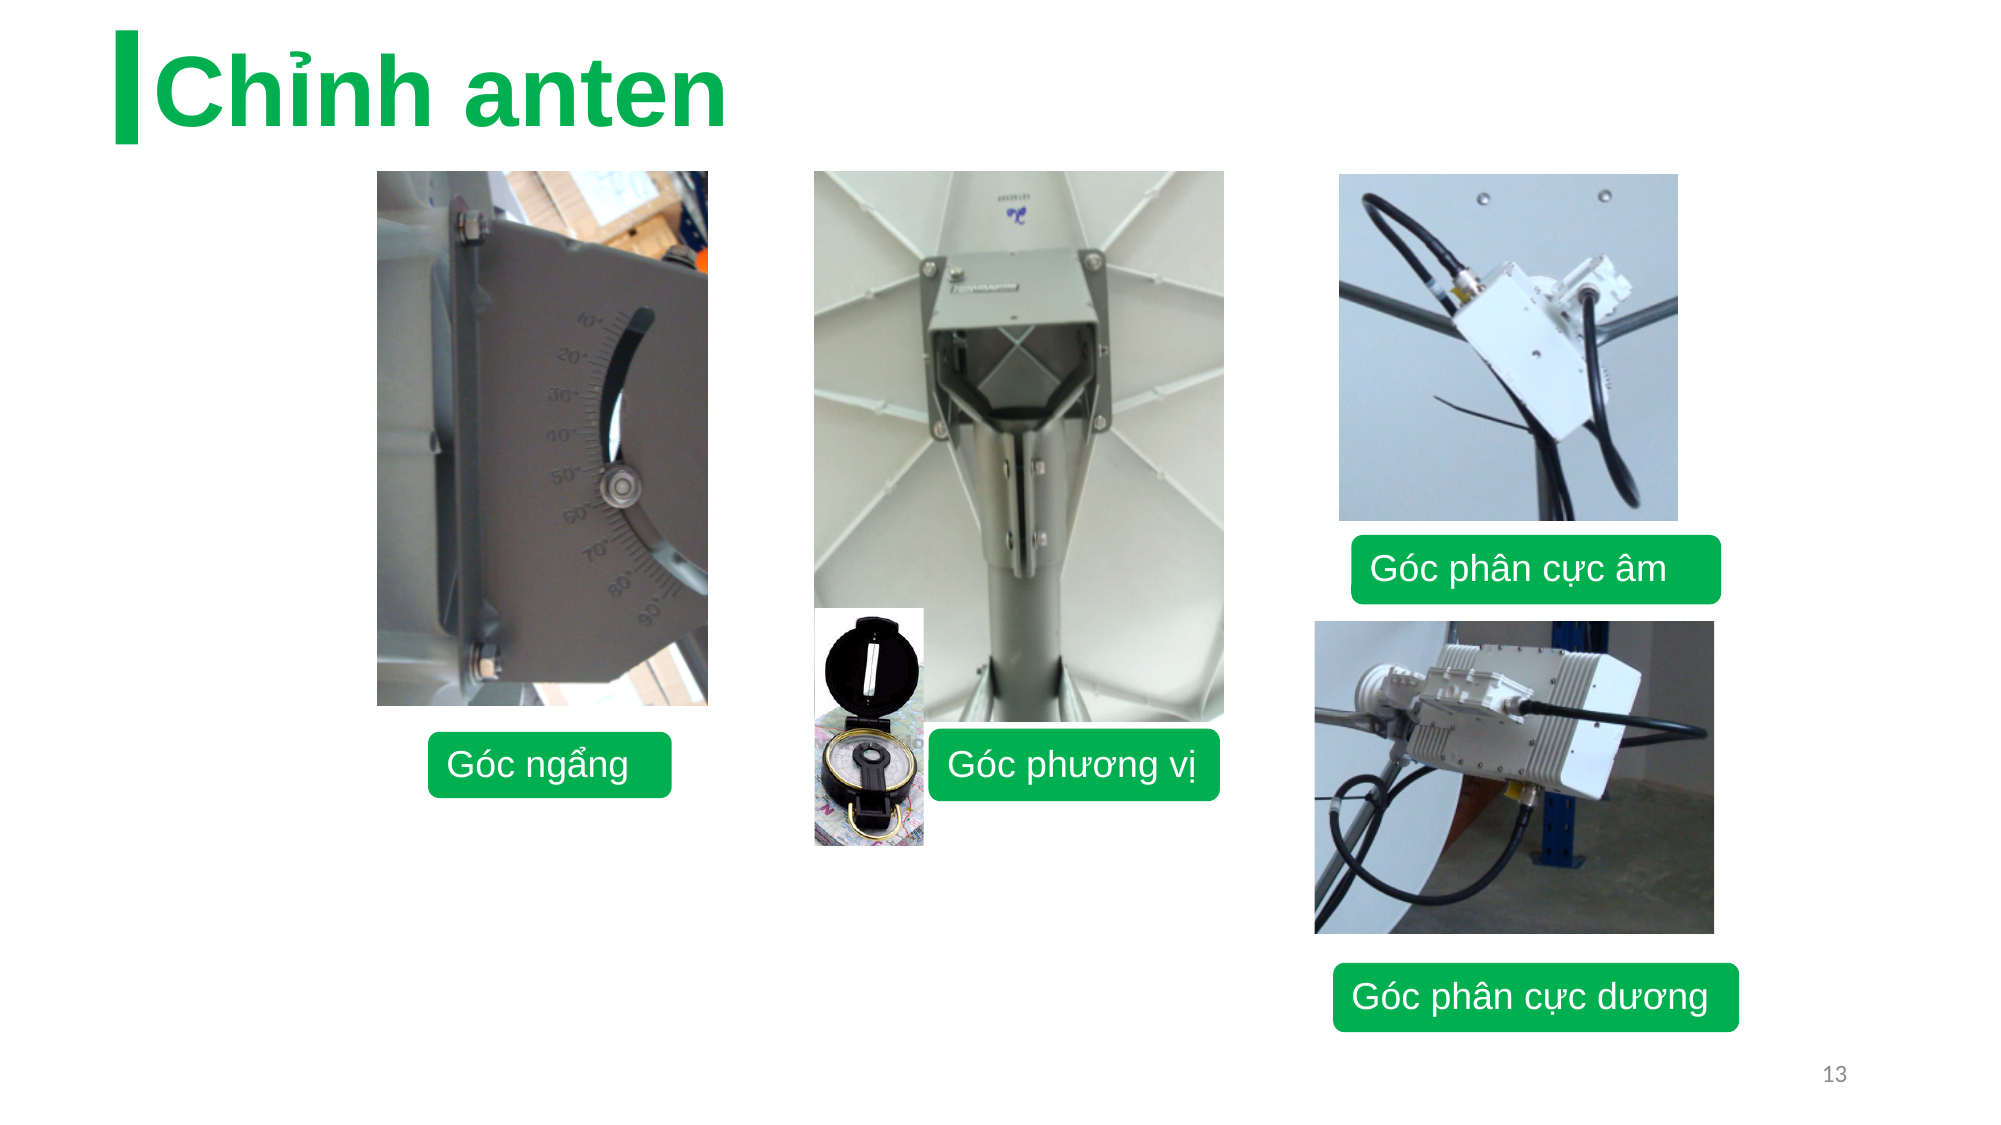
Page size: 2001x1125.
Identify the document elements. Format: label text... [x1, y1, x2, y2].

text_box Góc ngẩng [428, 731, 672, 799]
text_box Chỉnh anten [68, 38, 815, 153]
text_box Góc phương vị [928, 728, 1220, 802]
slide_number 13 [1412, 1042, 1863, 1103]
picture [1339, 174, 1678, 522]
text_box Góc phân cực dương [1333, 962, 1740, 1033]
picture [814, 171, 1225, 847]
picture [1314, 621, 1715, 934]
text_box Góc phân cực âm [1351, 534, 1722, 605]
text_box [114, 29, 139, 145]
picture [377, 171, 708, 706]
